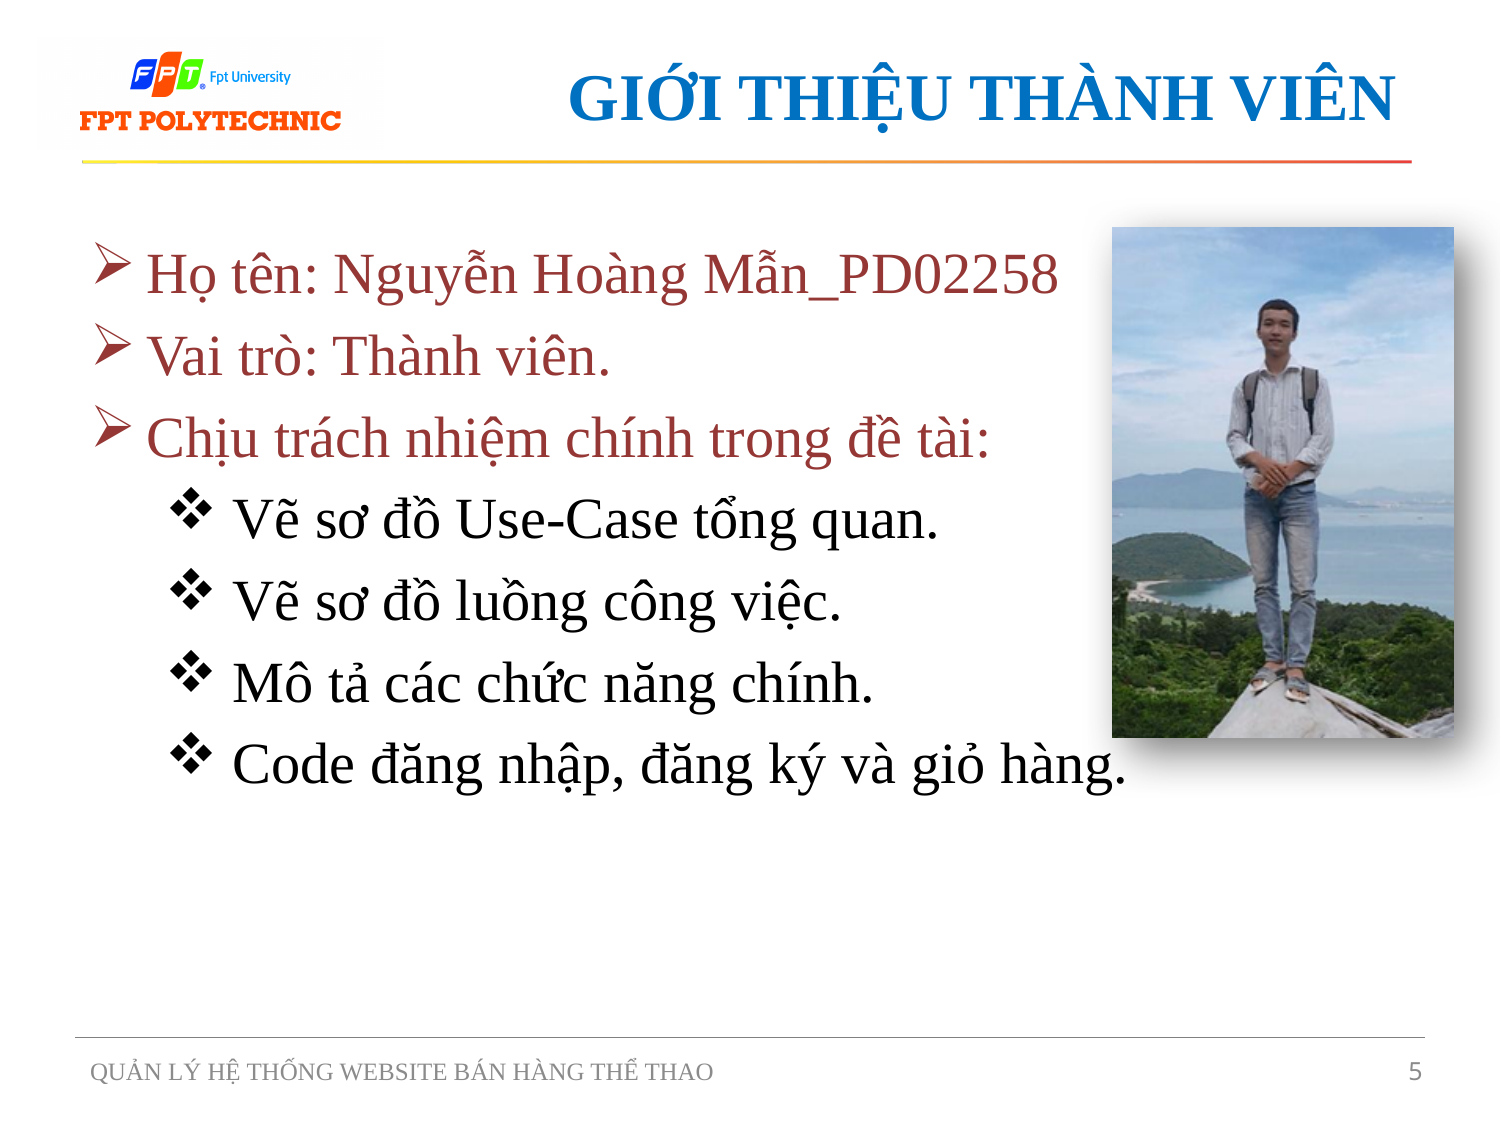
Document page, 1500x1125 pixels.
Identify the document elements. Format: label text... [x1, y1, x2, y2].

picture [0, 0, 1500, 738]
title GIỚI THIỆU THÀNH VIÊN [74, 24, 1413, 163]
footer QUẢN LÝ HỆ THỐNG WEBSITE BÁN HÀNG THỂ THAO [75, 1040, 1075, 1100]
slide_number 5 [1087, 1042, 1438, 1103]
list Họ tên: Nguyễn Hoàng Mẫn_PD02258 Vai trò: Thành viên. Chịu trách nhiệm chính trong đề tài: Vẽ sơ đồ Use-Case tổng quan. Vẽ sơ đồ luồng công việc. Mô tả các chức năng chính. Code đăng nhập, đăng ký và giỏ hàng. [74, 227, 1201, 978]
